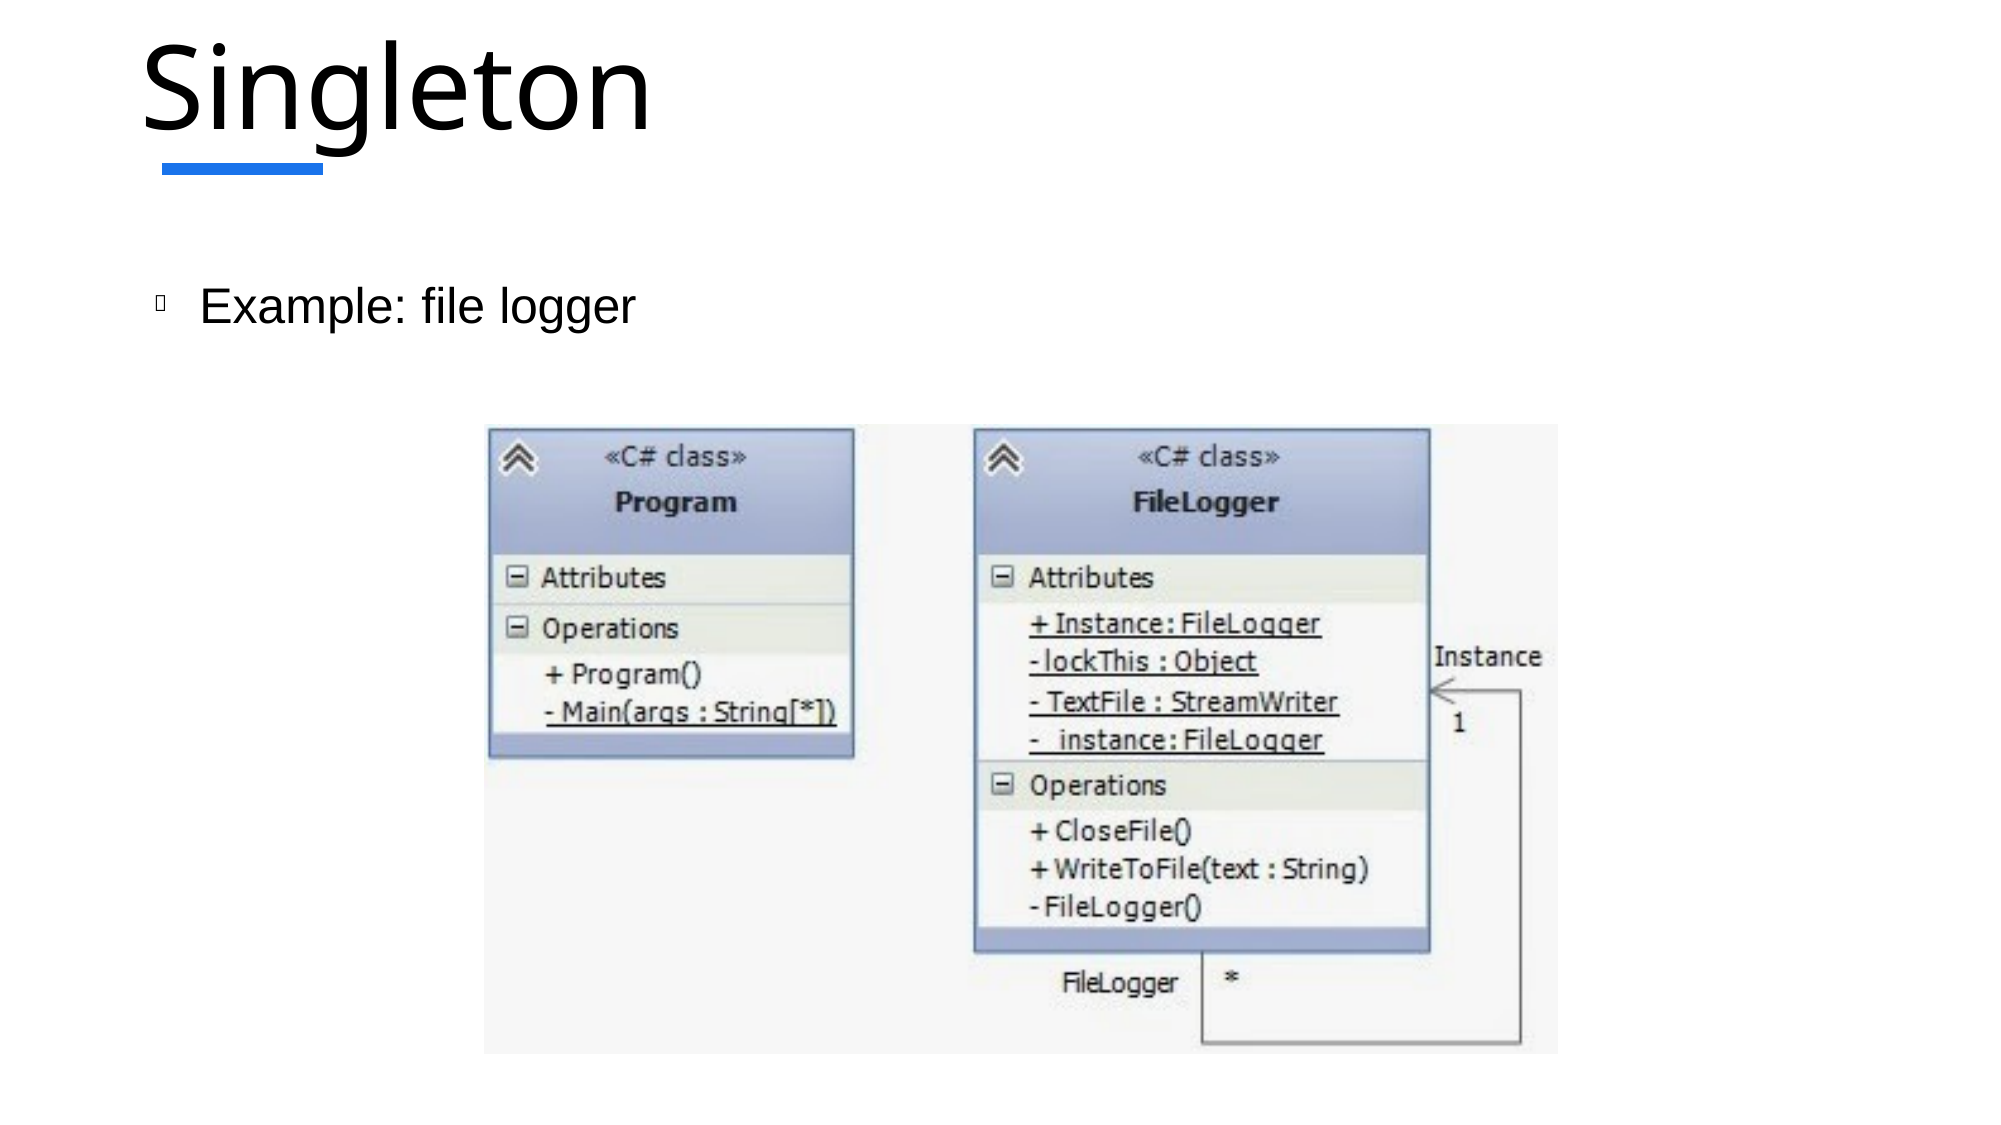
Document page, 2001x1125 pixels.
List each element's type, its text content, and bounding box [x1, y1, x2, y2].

text_box  [151, 286, 174, 316]
text_box Example: file logger [196, 271, 640, 334]
title Singleton [137, 9, 1318, 201]
picture [483, 424, 1558, 1054]
